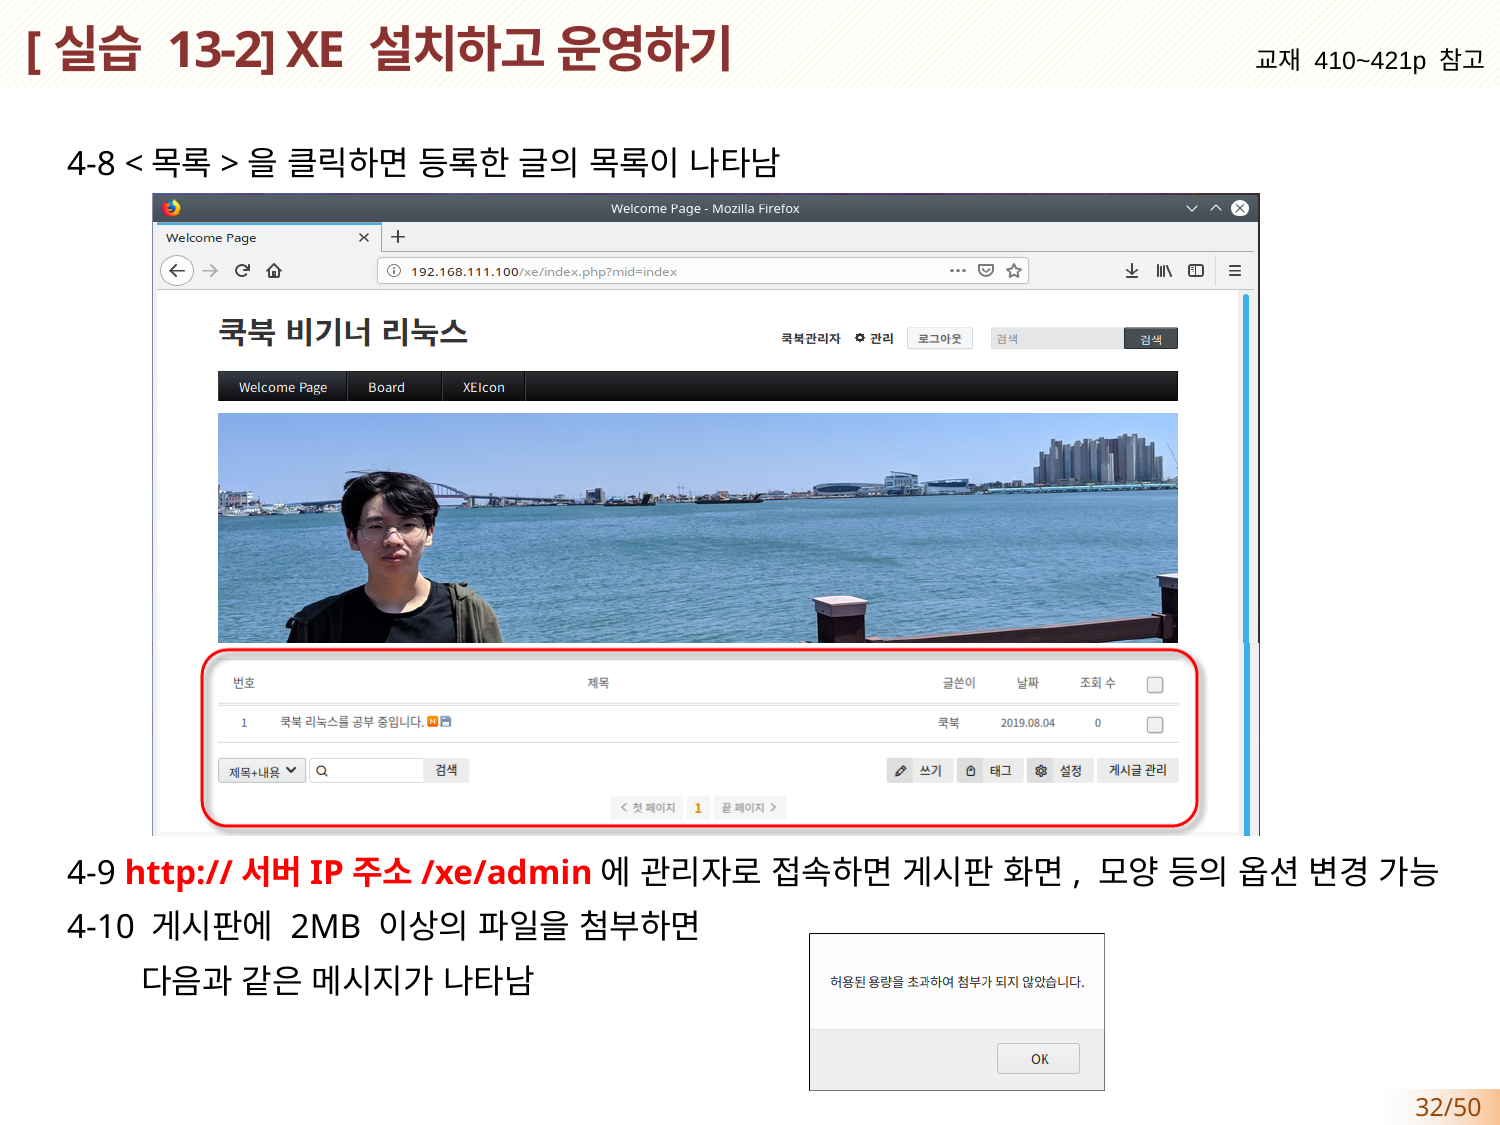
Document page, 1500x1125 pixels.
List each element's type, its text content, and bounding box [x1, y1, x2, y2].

picture [152, 193, 1260, 837]
title [실습 13-2] XE 설치하고 운영하기 [10, 8, 1288, 87]
list 4-8 <목록>을 클릭하면 등록한 글의 목록이 나타남 4-9 http://서버IP주소/xe/admin에 관리자로 접속하면 게시판 화면, 모양 등의 옵션 변경 가능 4-10 게시판에 2MB 이상의 파일을 첨부하면 다음과 같은 메시지가 나타남 [10, 126, 1500, 1125]
picture [808, 933, 1105, 1091]
text_box 교재 410~421p 참고 [1240, 36, 1500, 82]
